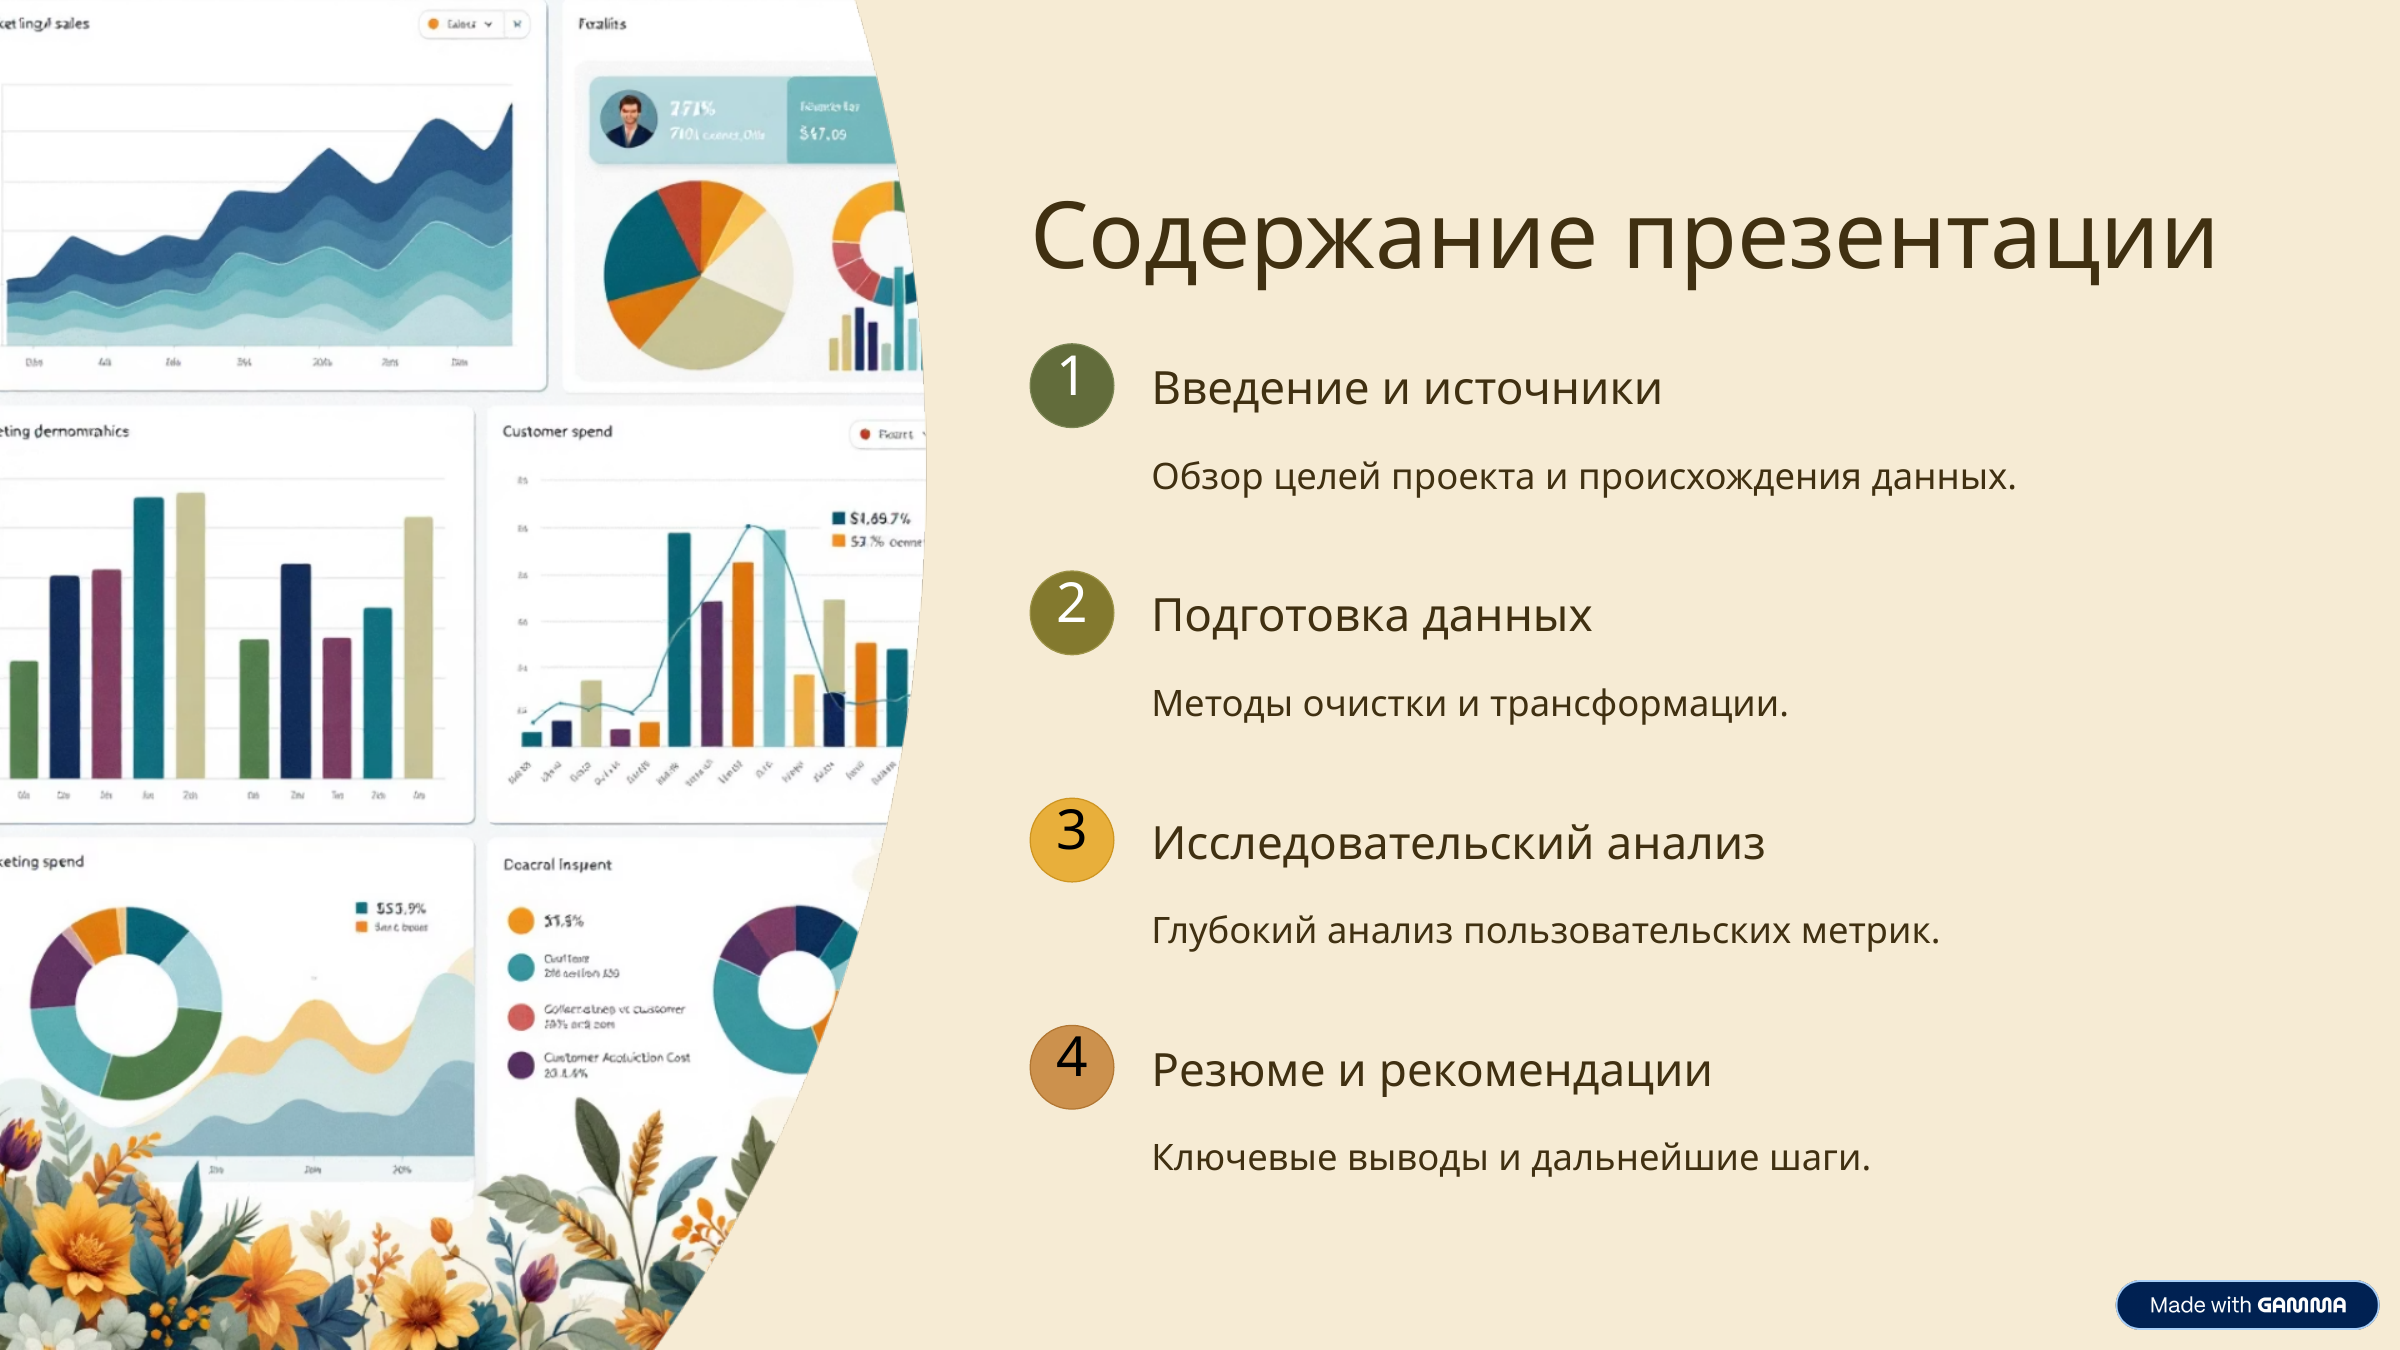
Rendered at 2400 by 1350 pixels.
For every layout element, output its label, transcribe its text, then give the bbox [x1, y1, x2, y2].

text_box 3 [1044, 805, 1100, 875]
text_box [1100, 1036, 1114, 1099]
text_box [1030, 809, 1044, 872]
text_box Методы очистки и трансформации. [1151, 664, 2270, 724]
text_box Ключевые выводы и дальнейшие шаги. [1151, 1118, 2270, 1179]
text_box Глубокий анализ пользовательских метрик. [1151, 891, 2270, 951]
text_box [1100, 809, 1114, 872]
text_box [1100, 581, 1114, 644]
text_box [1050, 1103, 1094, 1110]
text_box [1030, 1036, 1044, 1099]
picture [0, 0, 945, 1350]
text_box [1030, 581, 1044, 644]
text_box [1049, 421, 1095, 428]
text_box 4 [1044, 1032, 1100, 1103]
text_box Исследовательский анализ [1151, 810, 1767, 869]
text_box Содержание презентации [1030, 171, 2212, 289]
text_box Обзор целей проекта и происхождения данных. [1151, 437, 2270, 497]
text_box Резюме и рекомендации [1151, 1038, 1712, 1097]
text_box [1050, 343, 1094, 350]
picture [2106, 1271, 2389, 1339]
text_box [1049, 571, 1096, 578]
text_box Введение и источники [1151, 356, 1666, 415]
text_box Подготовка данных [1151, 583, 1617, 642]
text_box [1100, 354, 1114, 417]
text_box [1049, 648, 1095, 655]
text_box 2 [1044, 578, 1100, 648]
text_box 1 [1044, 350, 1100, 421]
text_box [1049, 875, 1095, 882]
text_box [1049, 1025, 1095, 1032]
text_box [1030, 354, 1044, 417]
text_box [1049, 798, 1095, 805]
